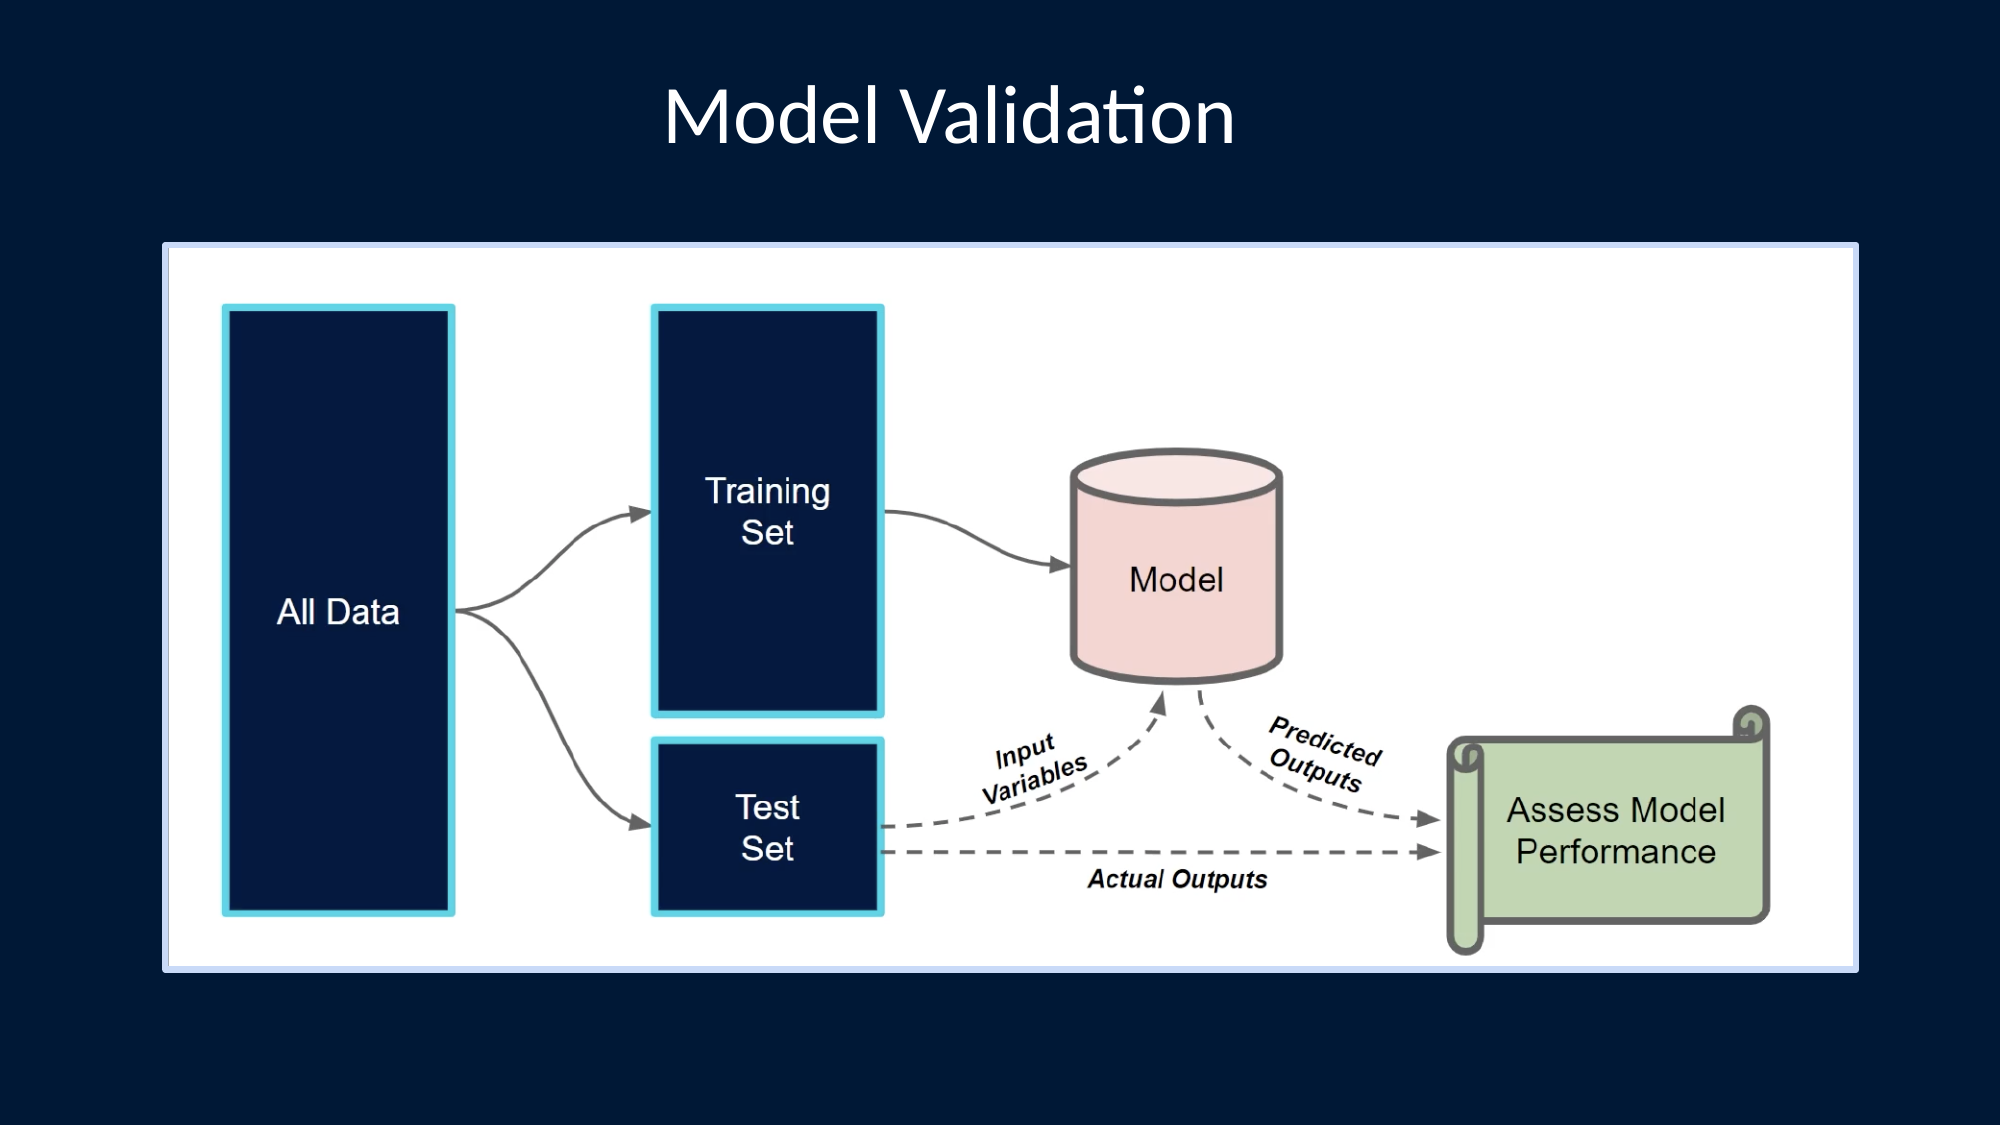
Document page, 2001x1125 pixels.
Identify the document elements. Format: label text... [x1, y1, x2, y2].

picture [168, 248, 1854, 967]
text_box Model Validation [459, 53, 1441, 168]
